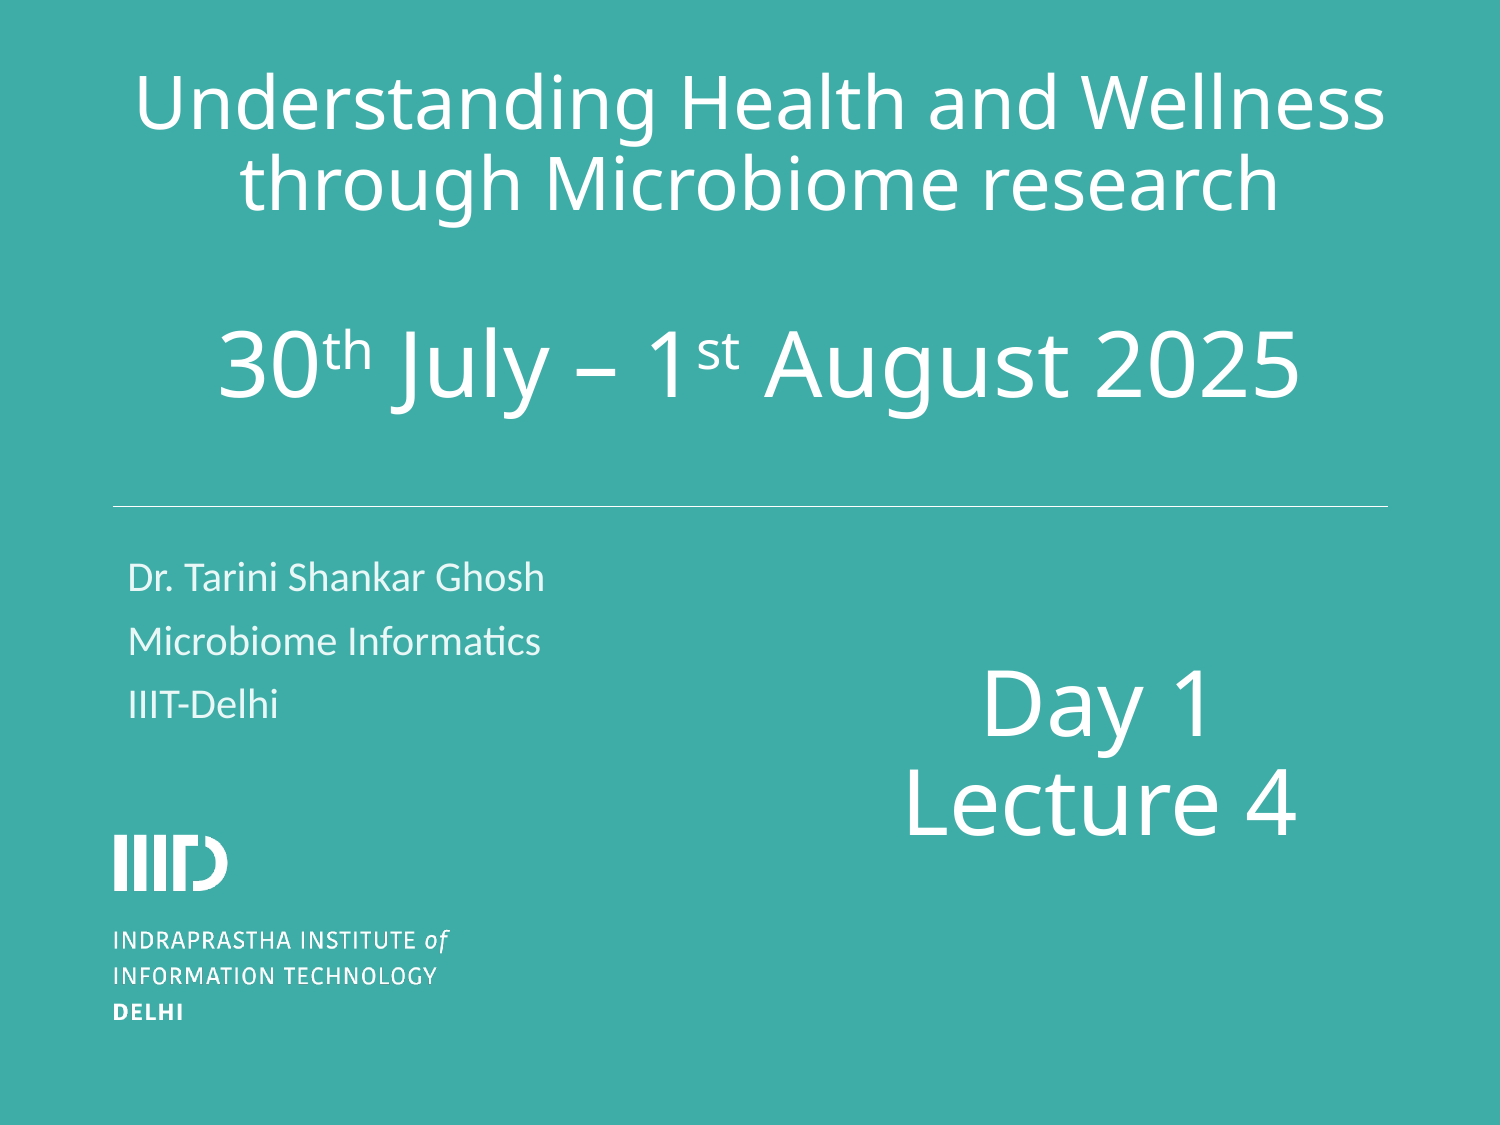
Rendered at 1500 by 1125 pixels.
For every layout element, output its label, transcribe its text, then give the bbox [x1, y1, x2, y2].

subtitle Dr. Tarini Shankar Ghosh Microbiome Informatics IIIT-Delhi [112, 547, 1238, 736]
title Understanding Health and Wellness through Microbiome research [80, 19, 1442, 234]
text_box 30th July – 1st August 2025 [123, 210, 1399, 425]
picture [114, 834, 450, 1020]
text_box Day 1 Lecture 4 [462, 648, 1500, 864]
